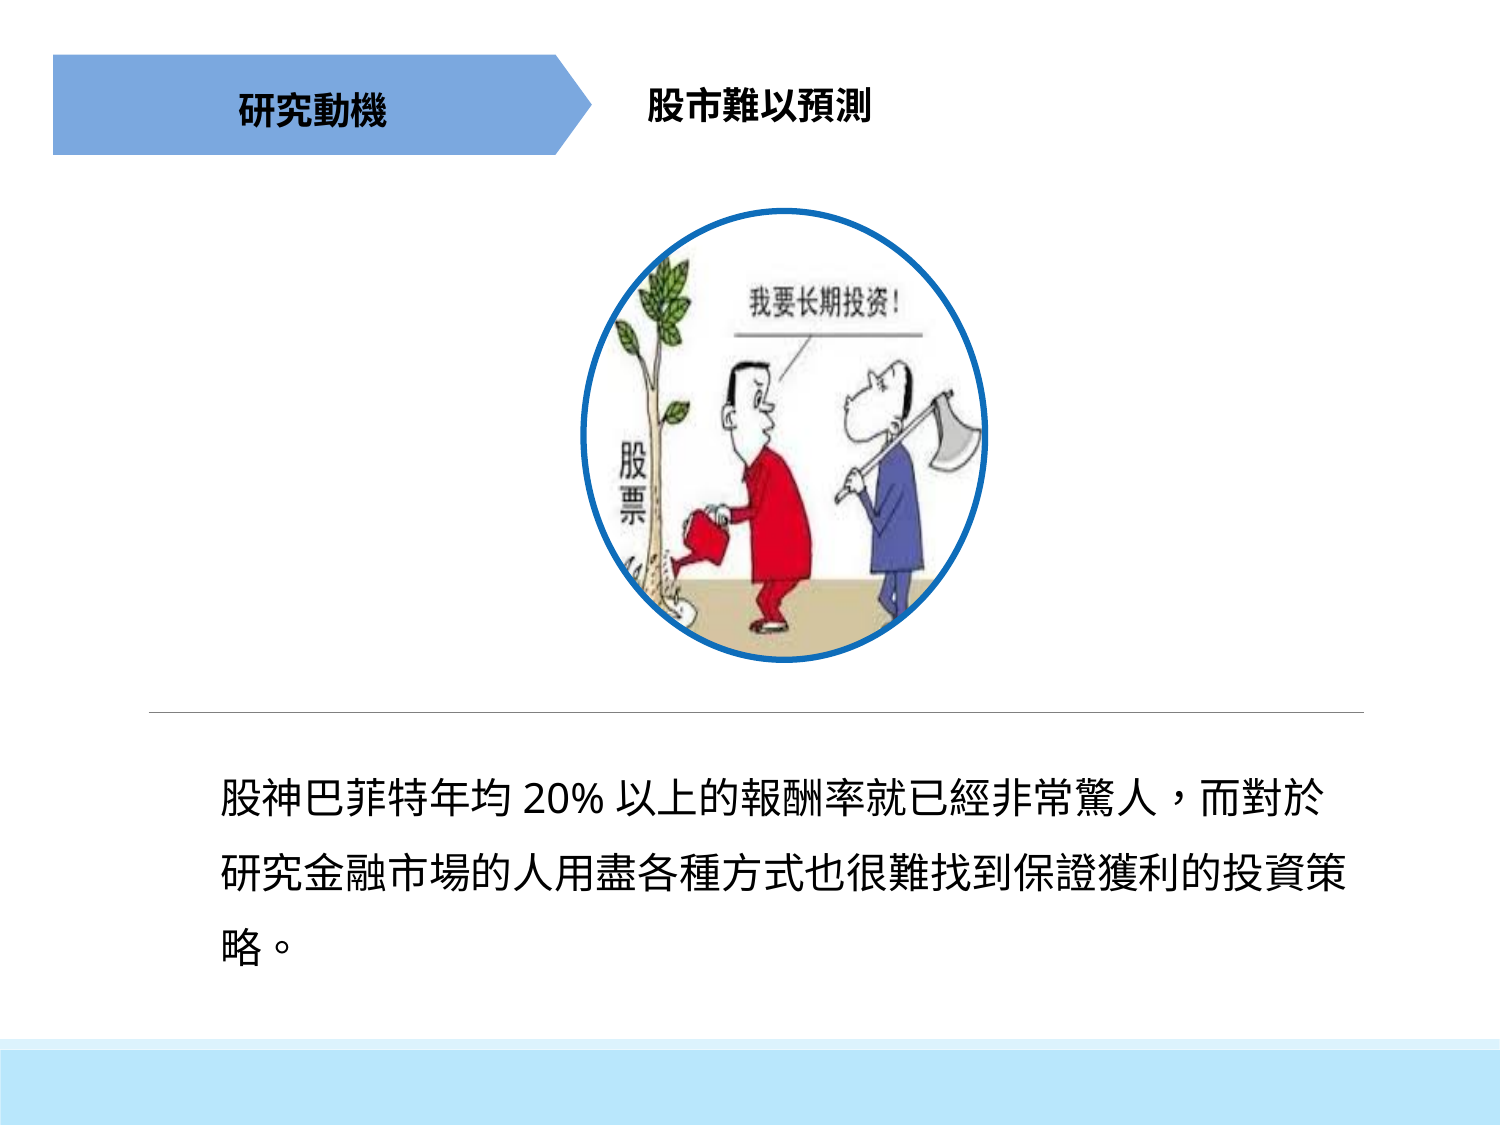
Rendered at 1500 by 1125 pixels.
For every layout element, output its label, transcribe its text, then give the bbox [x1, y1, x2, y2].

text_box 股神巴菲特年均20%以上的報酬率就已經非常驚人，而對於研究金融市場的人用盡各種方式也很難找到保證獲利的投資策略。 [205, 739, 1363, 980]
picture [582, 210, 986, 661]
text_box 研究動機 [51, 53, 593, 157]
text_box 股市難以預測 [633, 74, 888, 135]
